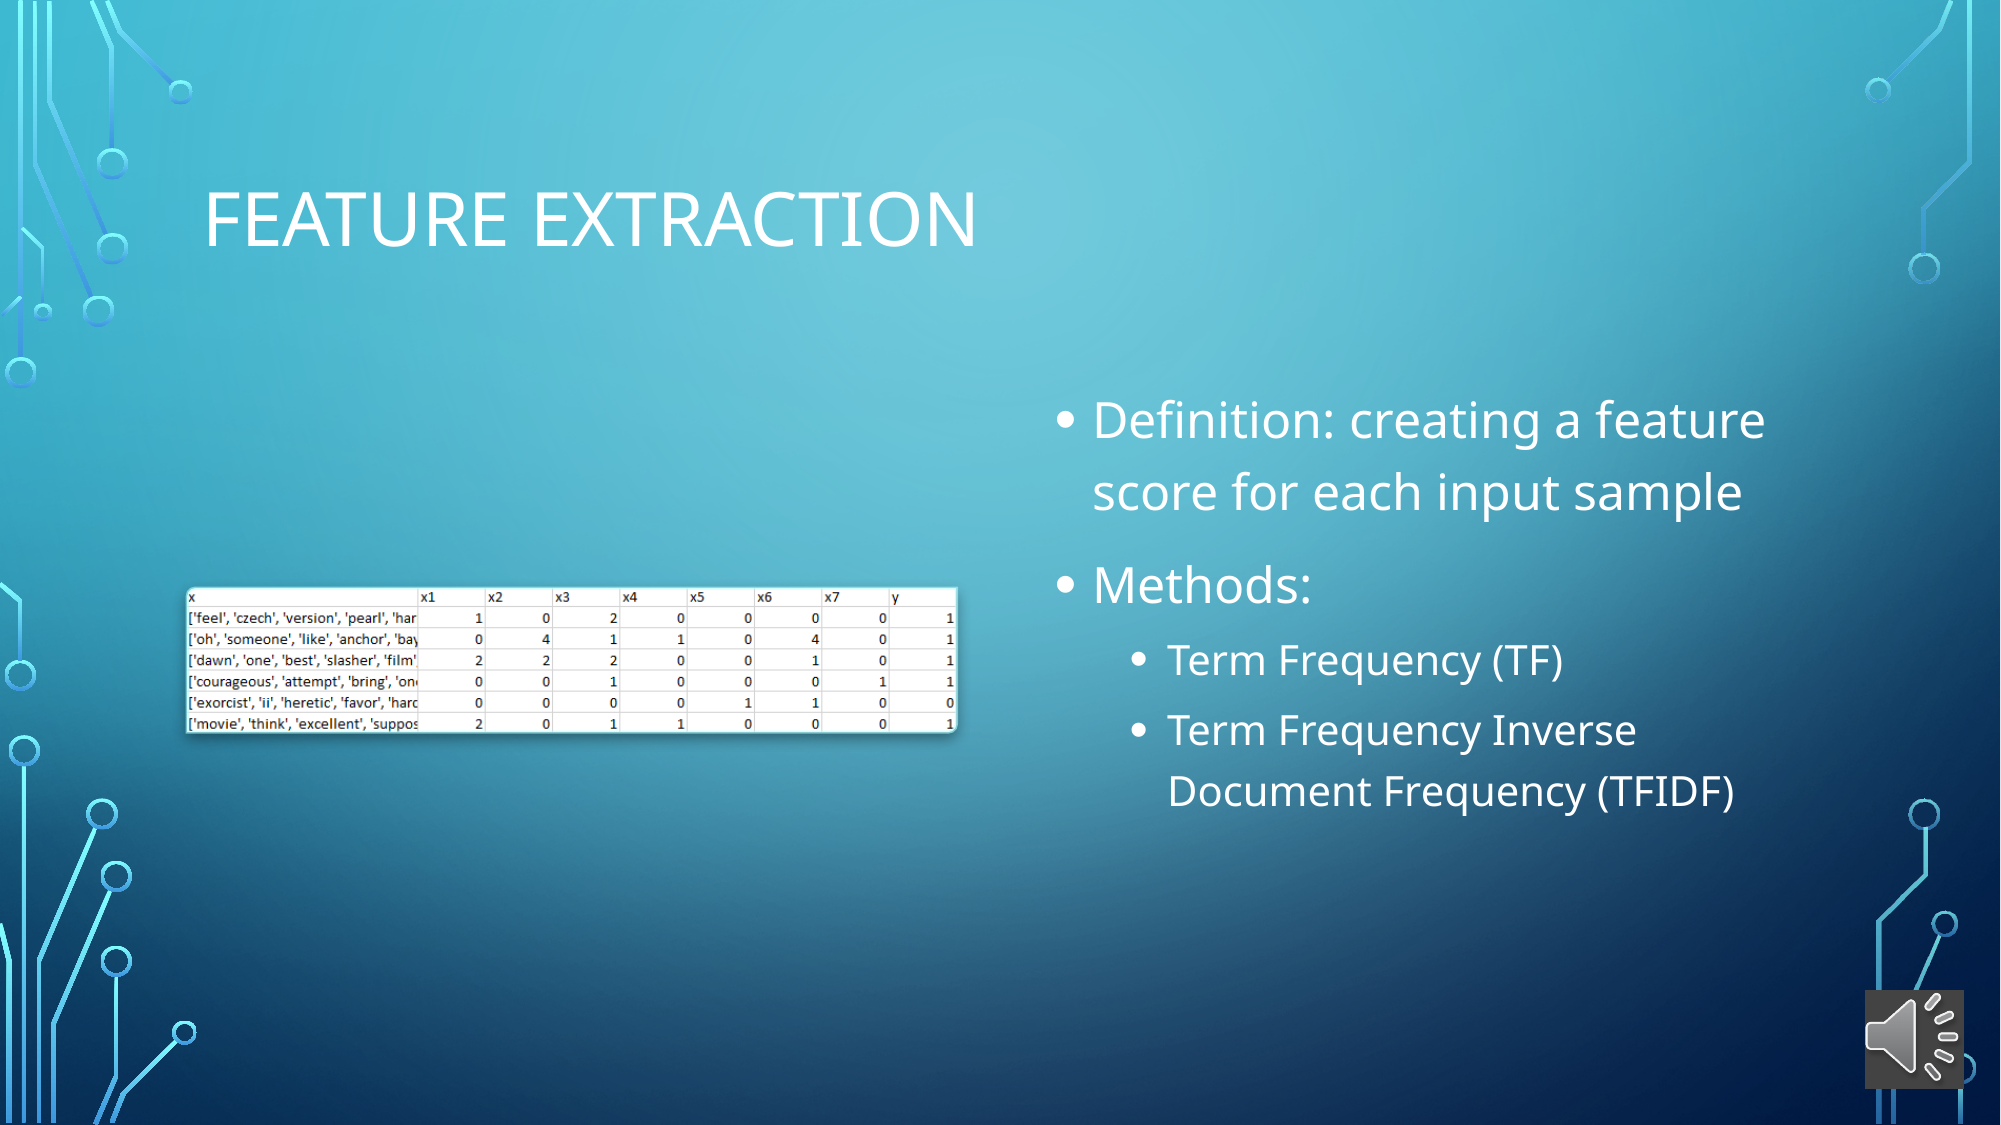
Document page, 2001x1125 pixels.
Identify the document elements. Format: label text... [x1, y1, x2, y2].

list Definition: creating a feature score for each input sample Methods: Term Frequency (TF) Term Frequency Inverse Document Frequency (TFIDF) [1039, 369, 1813, 950]
picture [186, 587, 957, 733]
picture [1864, 989, 1965, 1090]
title Feature Extraction [187, 101, 1813, 344]
